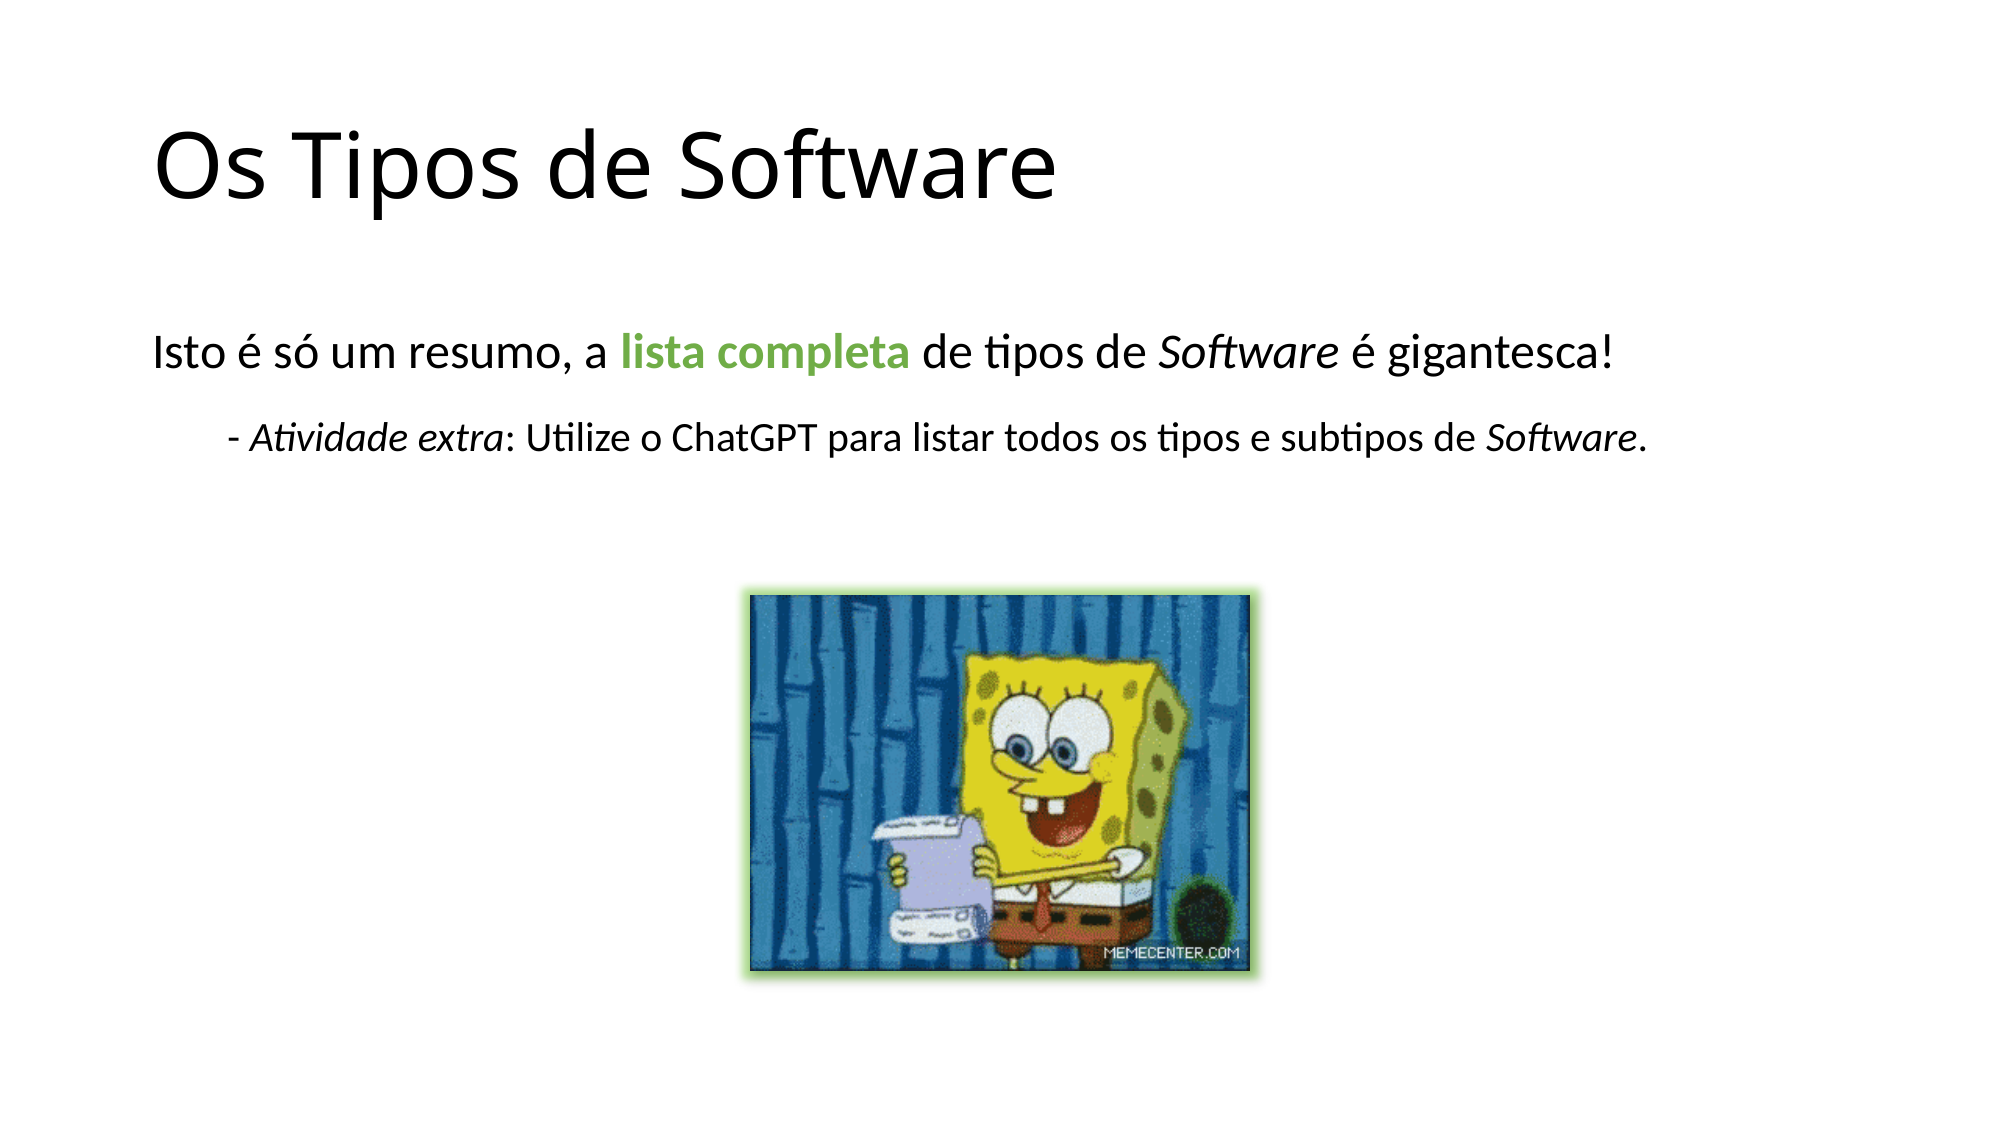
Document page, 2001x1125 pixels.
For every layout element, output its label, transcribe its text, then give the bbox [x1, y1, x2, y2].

list Isto é só um resumo, a lista completa de tipos de Software é gigantesca! - Atividade extra: Utilize o ChatGPT para listar todos os tipos e subtipos de Software. [137, 299, 1874, 1014]
title Os Tipos de Software [137, 59, 1863, 278]
picture [749, 595, 1250, 971]
